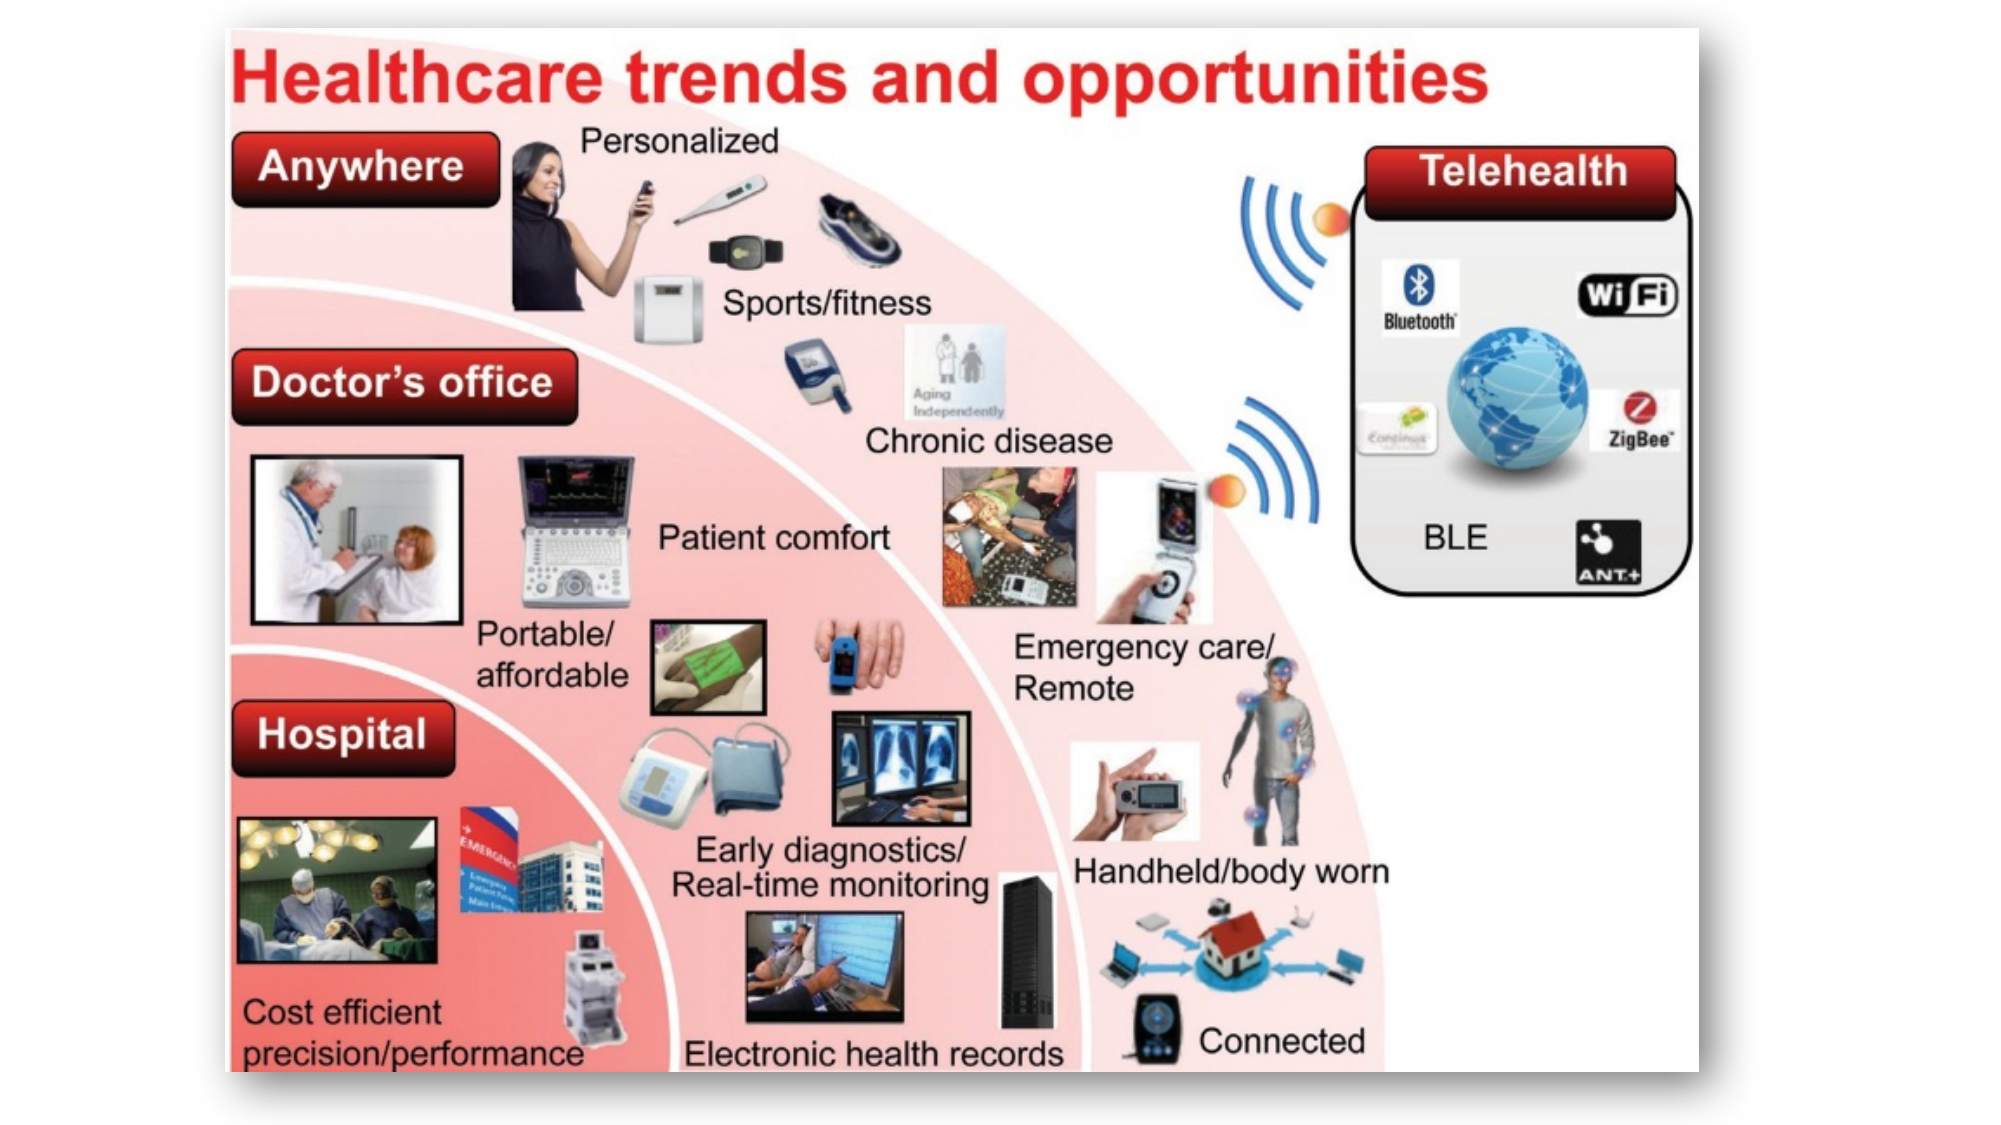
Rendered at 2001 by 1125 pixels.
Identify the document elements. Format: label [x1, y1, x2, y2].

picture [225, 28, 1699, 1072]
